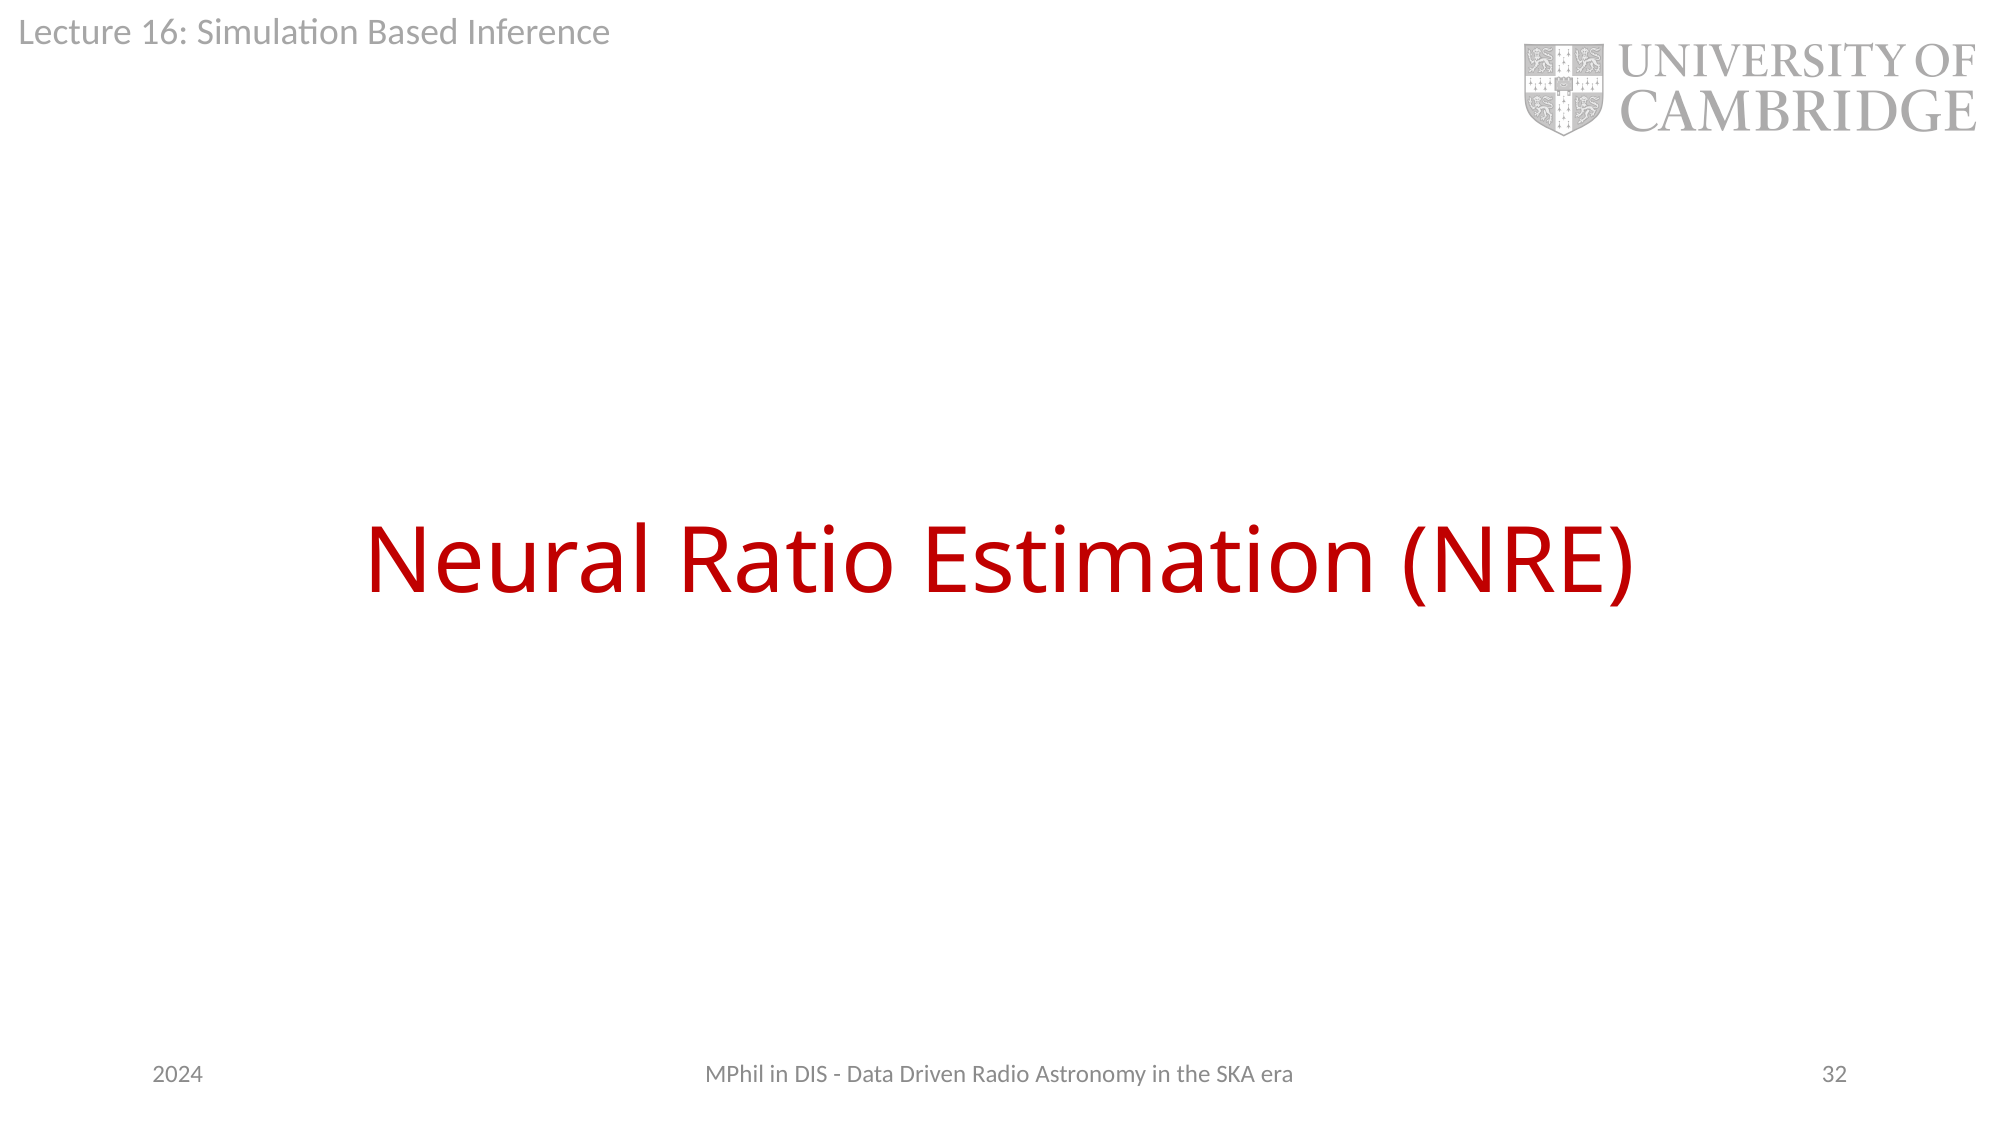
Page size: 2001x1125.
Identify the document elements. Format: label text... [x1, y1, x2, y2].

slide_number 32 [1412, 1042, 1863, 1103]
slide_number 2024 [137, 1042, 588, 1103]
footer MPhil in DIS - Data Driven Radio Astronomy in the SKA era [662, 1042, 1338, 1103]
title Neural Ratio Estimation (NRE) [137, 453, 1863, 672]
